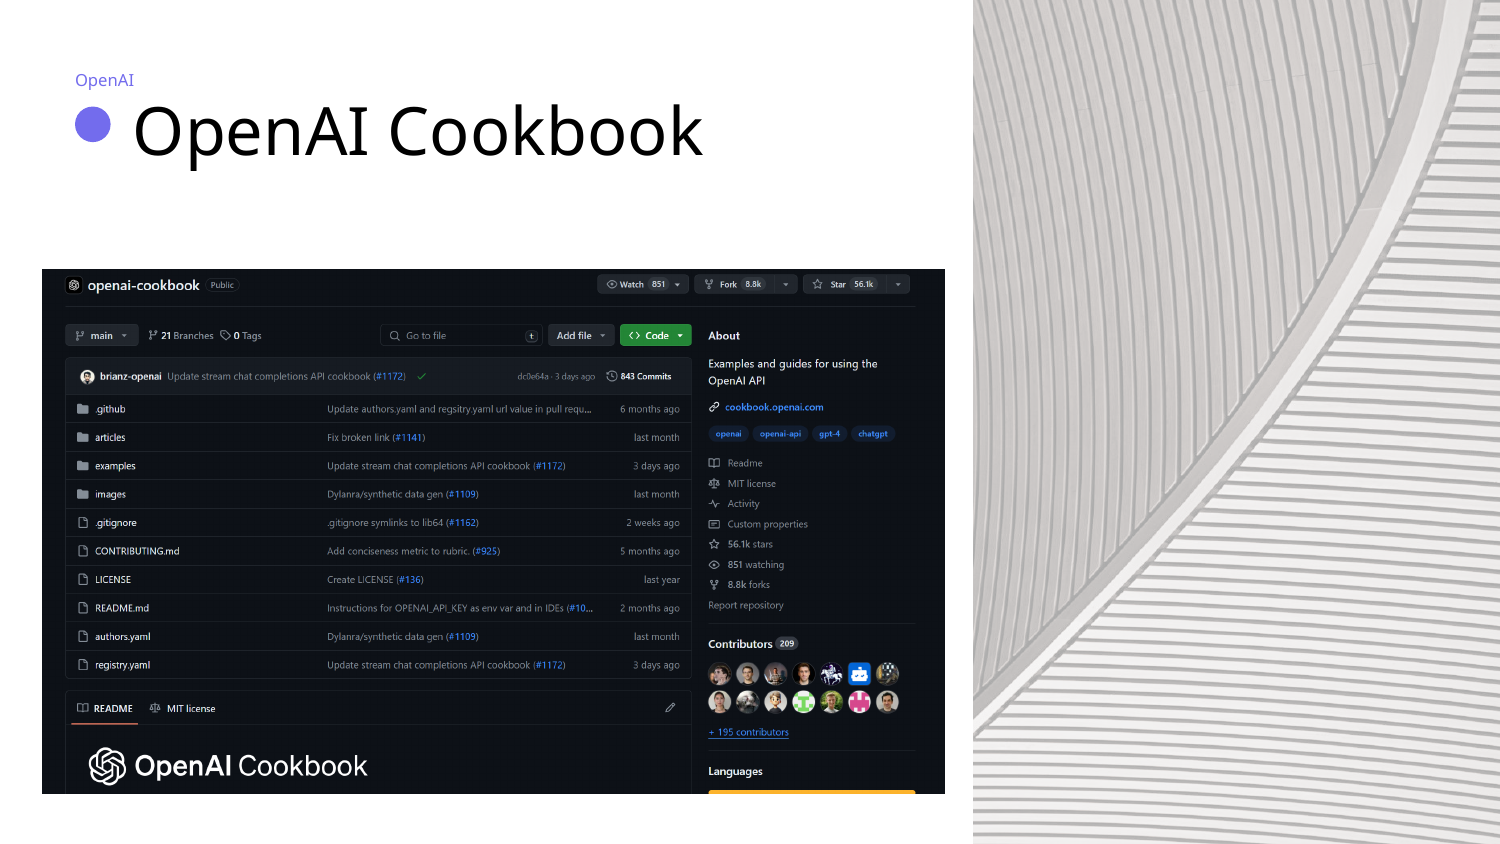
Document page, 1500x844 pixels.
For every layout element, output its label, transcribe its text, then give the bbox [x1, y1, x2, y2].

picture [41, 269, 945, 794]
text_box [75, 106, 111, 143]
subtitle OpenAI [75, 53, 480, 107]
title OpenAI Cookbook [132, 92, 967, 270]
picture [973, 0, 1500, 844]
